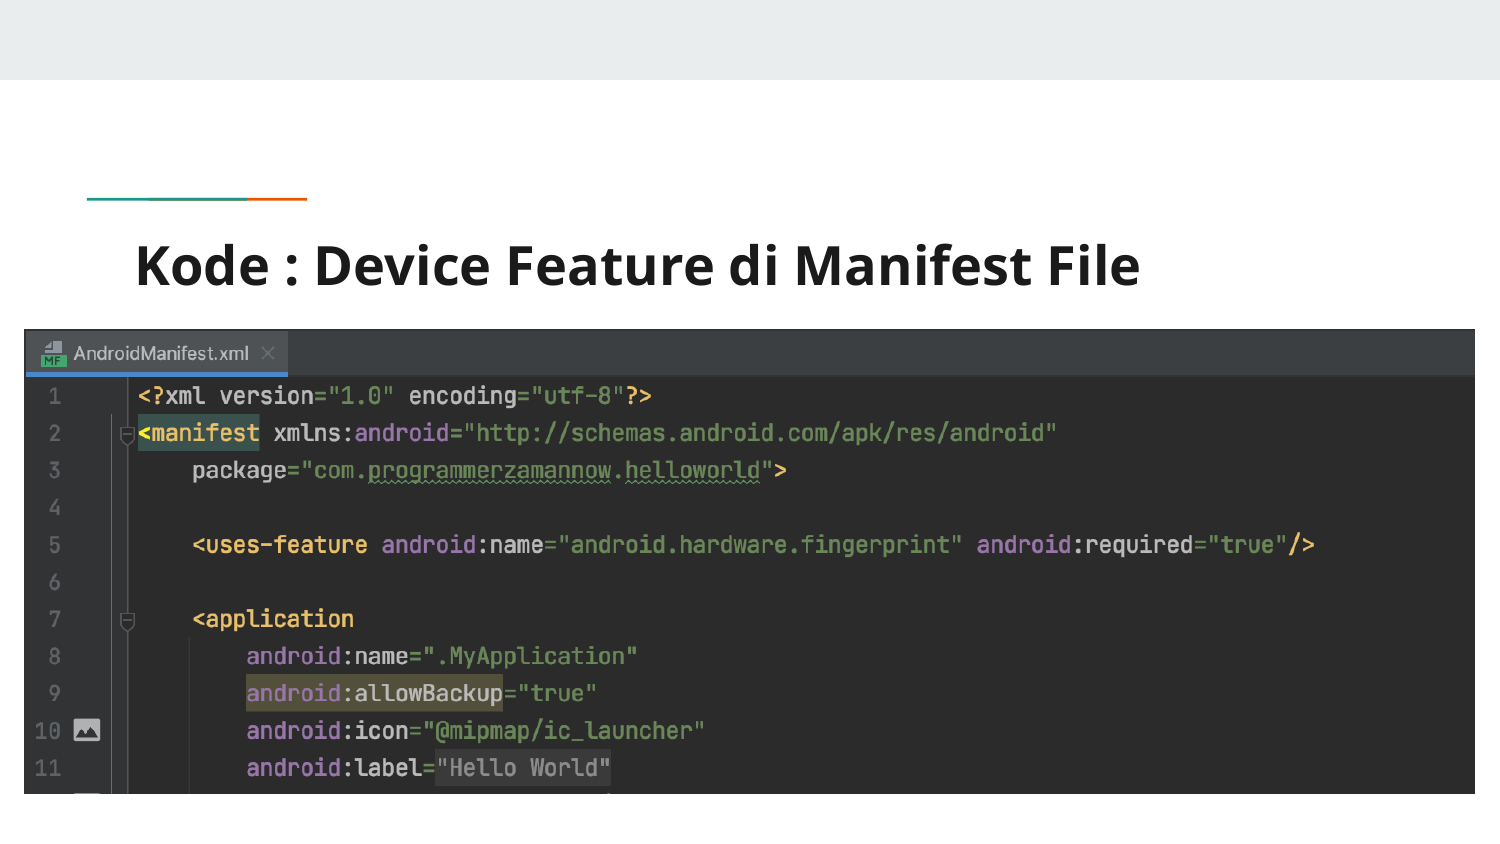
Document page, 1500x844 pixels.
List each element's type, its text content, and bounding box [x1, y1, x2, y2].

title Kode : Device Feature di Manifest File [119, 216, 1381, 305]
picture [24, 328, 1476, 795]
